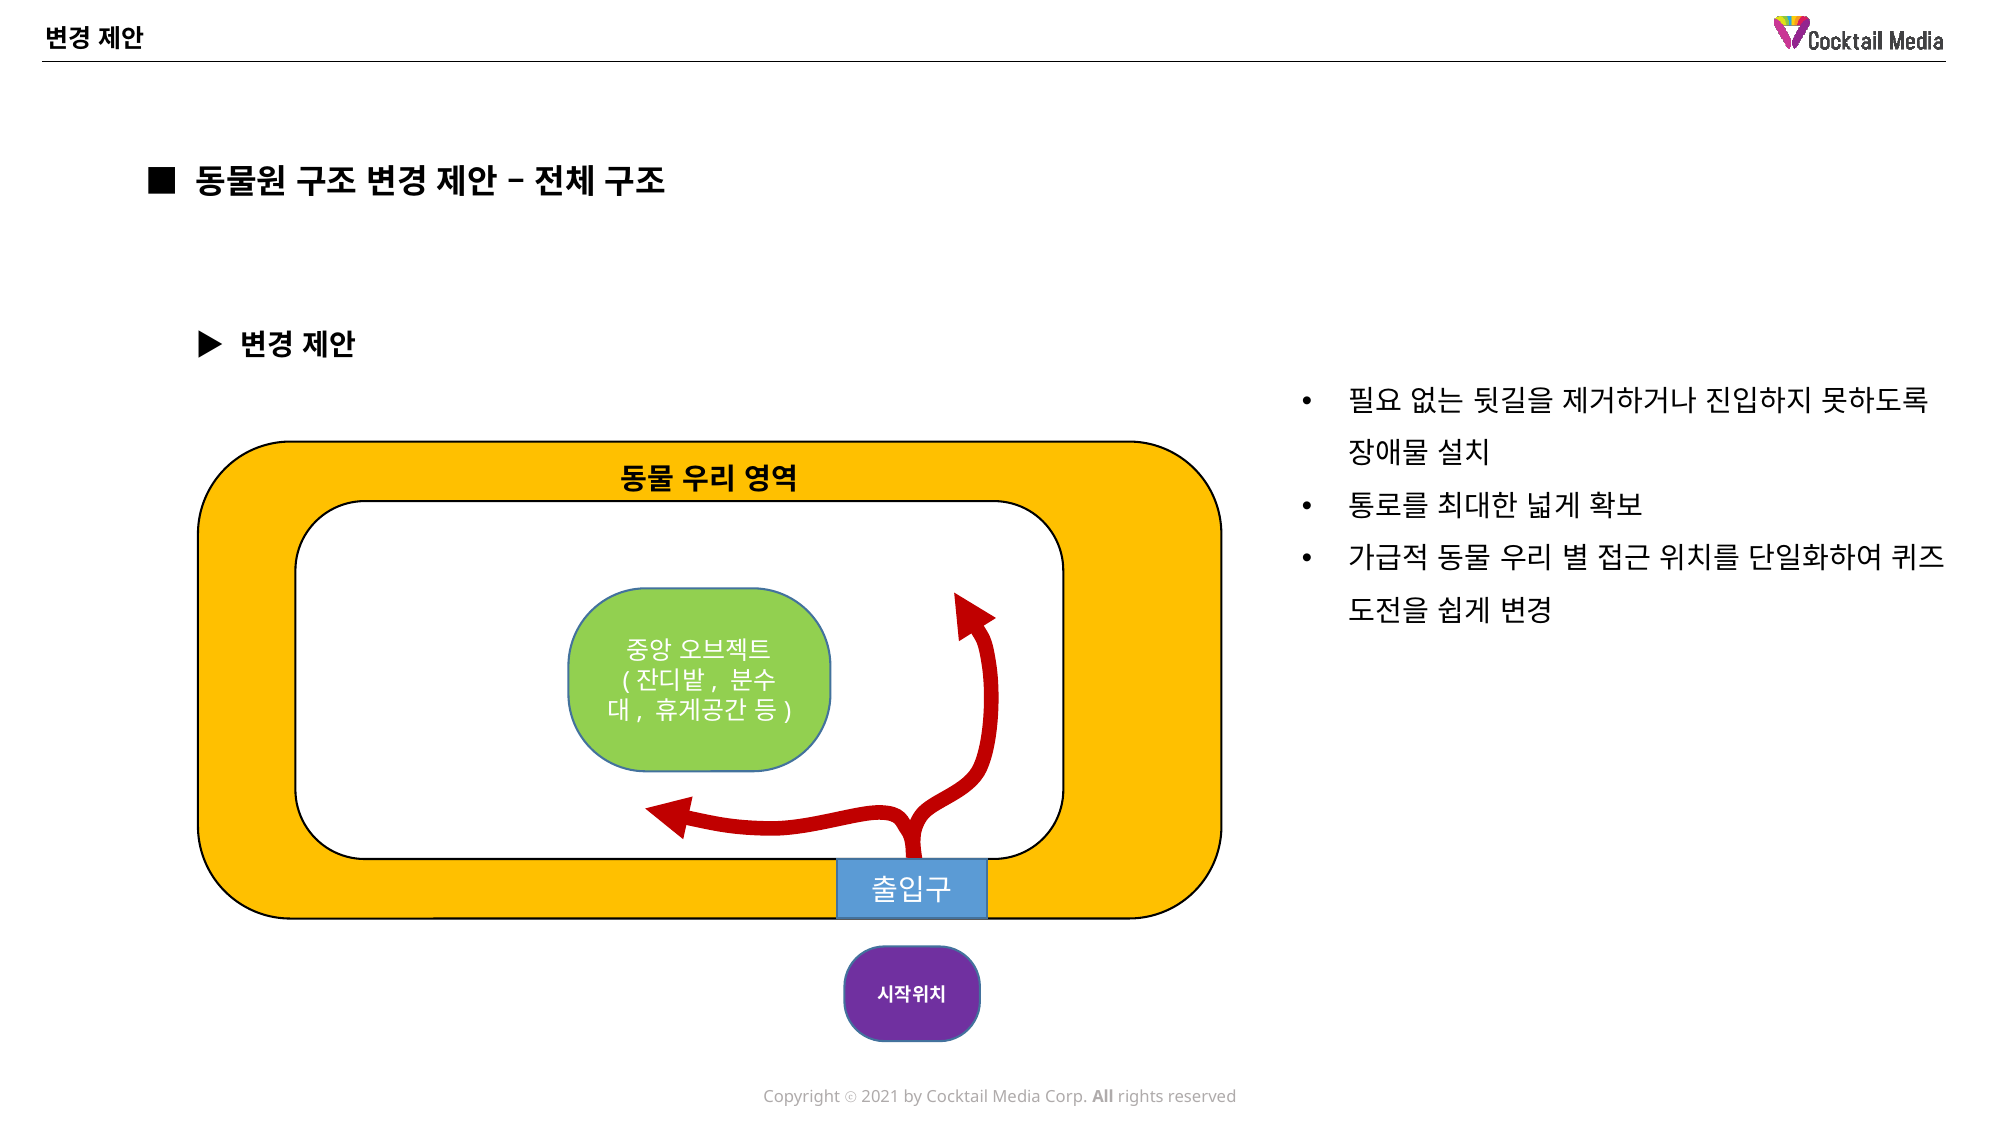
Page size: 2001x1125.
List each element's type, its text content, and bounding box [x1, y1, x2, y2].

text_box 필요 없는 뒷길을 제거하거나 진입하지 못하도록 장애물 설치 통로를 최대한 넓게 확보 가급적 동물 우리 별 접근 위치를 단일화하여 퀴즈 도전을 쉽게 변경 [1287, 357, 1980, 687]
text_box 중앙 오브젝트 (잔디밭, 분수대, 휴게공간 등) [567, 587, 832, 773]
text_box 동물 우리 영역 [196, 440, 1223, 920]
text_box [294, 500, 1065, 861]
text_box 출입구 [836, 858, 988, 919]
text_box ■ 동물원 구조 변경 제안 – 전체 구조 [130, 152, 1009, 207]
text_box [1772, 13, 1946, 53]
text_box 변경 제안 [30, 15, 550, 60]
text_box [645, 805, 915, 858]
text_box [912, 592, 993, 858]
text_box 시작위치 [843, 945, 981, 1043]
text_box Copyright ⓒ 2021 by Cocktail Media Corp. All rights reserved [725, 1065, 1275, 1125]
text_box ▶ 변경 제안 [180, 318, 417, 369]
